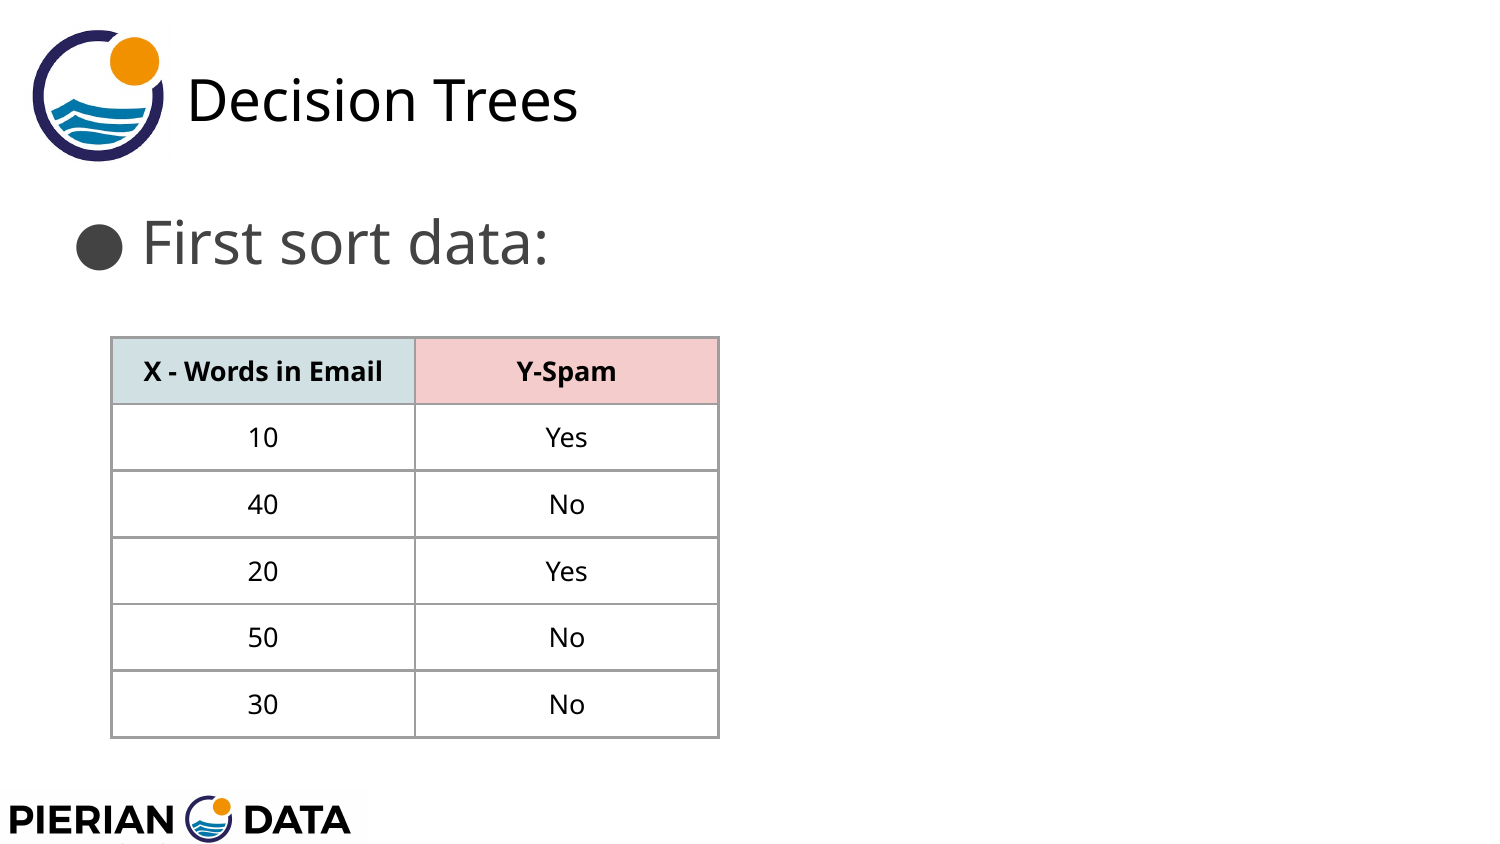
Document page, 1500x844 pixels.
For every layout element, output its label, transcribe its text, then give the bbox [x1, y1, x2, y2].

table_cell 30 [113, 672, 414, 736]
picture [24, 24, 172, 167]
table_cell 20 [113, 539, 414, 603]
picture [0, 787, 368, 844]
title Decision Trees [176, 48, 1449, 143]
table_cell No [416, 605, 717, 669]
table_cell 10 [113, 405, 414, 469]
table_cell Yes [416, 539, 717, 603]
table_cell Yes [416, 405, 717, 469]
table_cell 50 [113, 605, 414, 669]
table_cell No [416, 472, 717, 536]
list First sort data: [51, 189, 1476, 750]
table_cell No [416, 672, 717, 736]
table_cell 40 [113, 472, 414, 536]
table_header X - Words in Email [113, 339, 414, 403]
table_header Y-Spam [416, 339, 717, 403]
